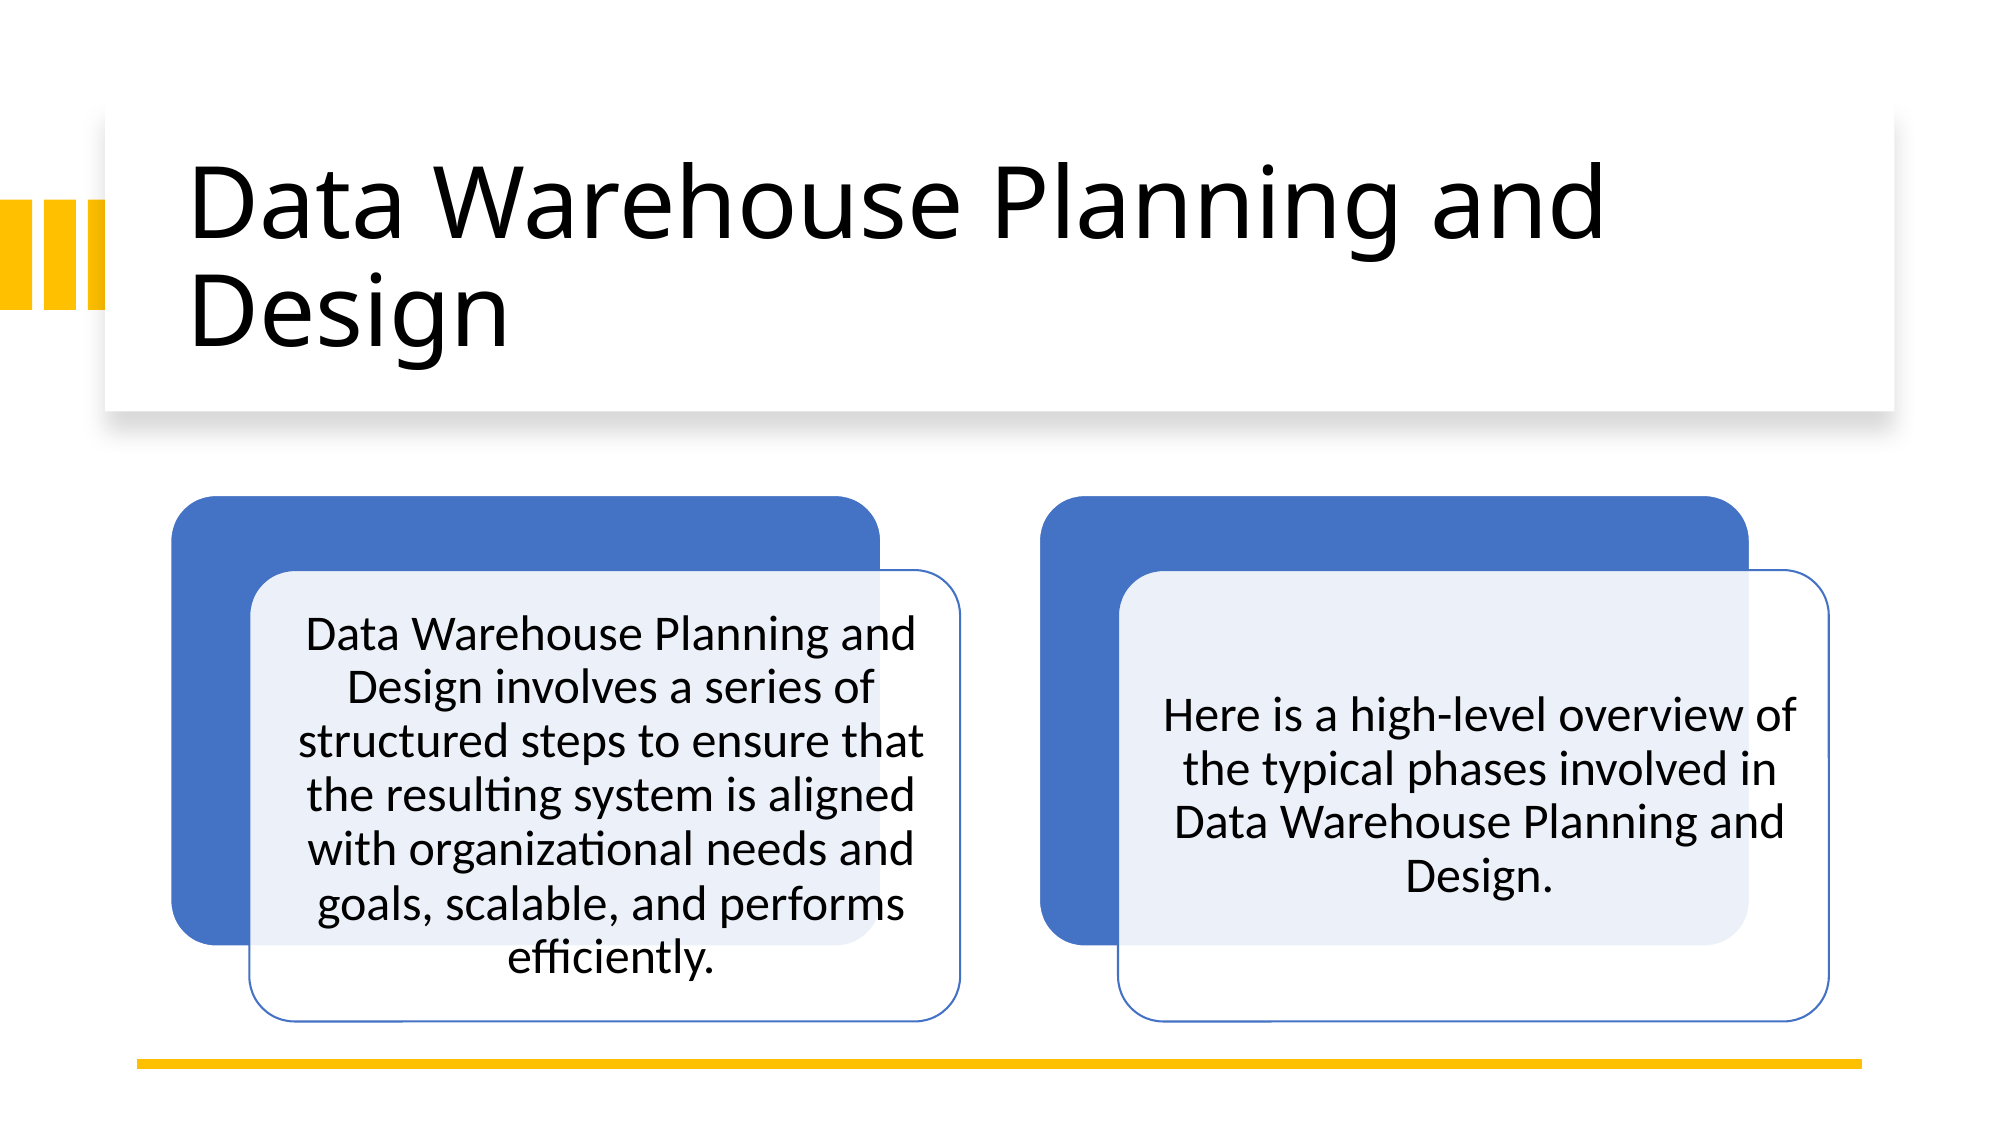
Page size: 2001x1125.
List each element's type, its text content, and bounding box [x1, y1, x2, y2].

title Data Warehouse Planning and Design [171, 132, 1840, 388]
text_box [0, 0, 2000, 1125]
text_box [0, 199, 120, 311]
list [148, 494, 1851, 1022]
text_box [104, 100, 1895, 412]
